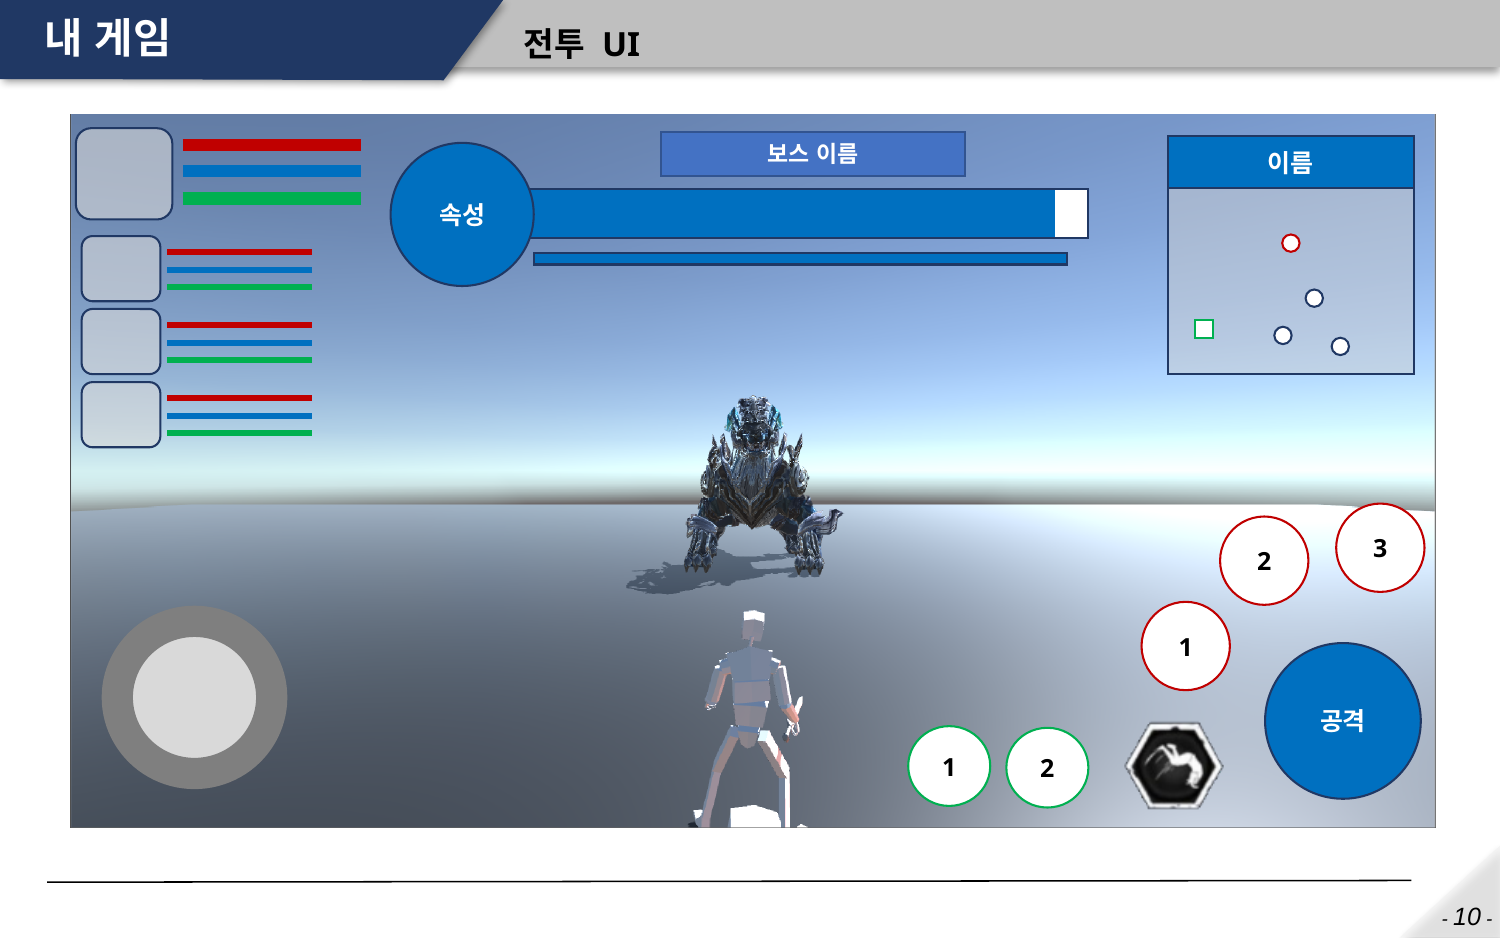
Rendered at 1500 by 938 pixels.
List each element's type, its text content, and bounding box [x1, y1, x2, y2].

list 전투 UI [508, 0, 1500, 68]
title 내 게임 [29, 0, 479, 81]
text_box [70, 114, 1436, 828]
